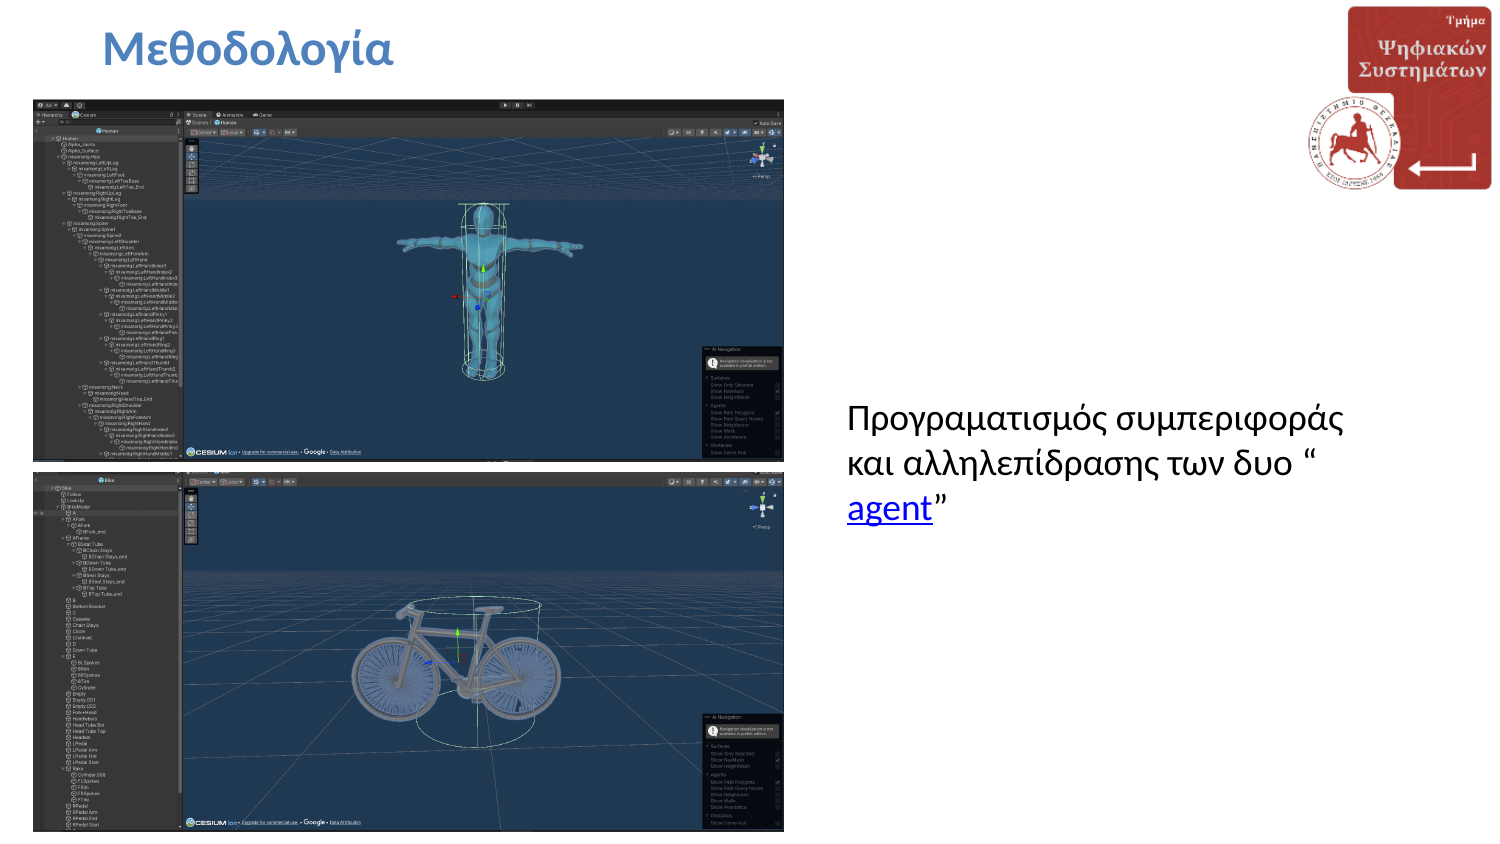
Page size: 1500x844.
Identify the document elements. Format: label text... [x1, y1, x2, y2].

picture [1301, 0, 1499, 197]
picture [33, 99, 784, 462]
text_box Προγραματισμός συμπεριφοράς και αλληλεπίδρασης των δυο “agent” [832, 385, 1381, 536]
picture [33, 472, 784, 832]
text_box Μεθοδολογία [87, 8, 1381, 103]
